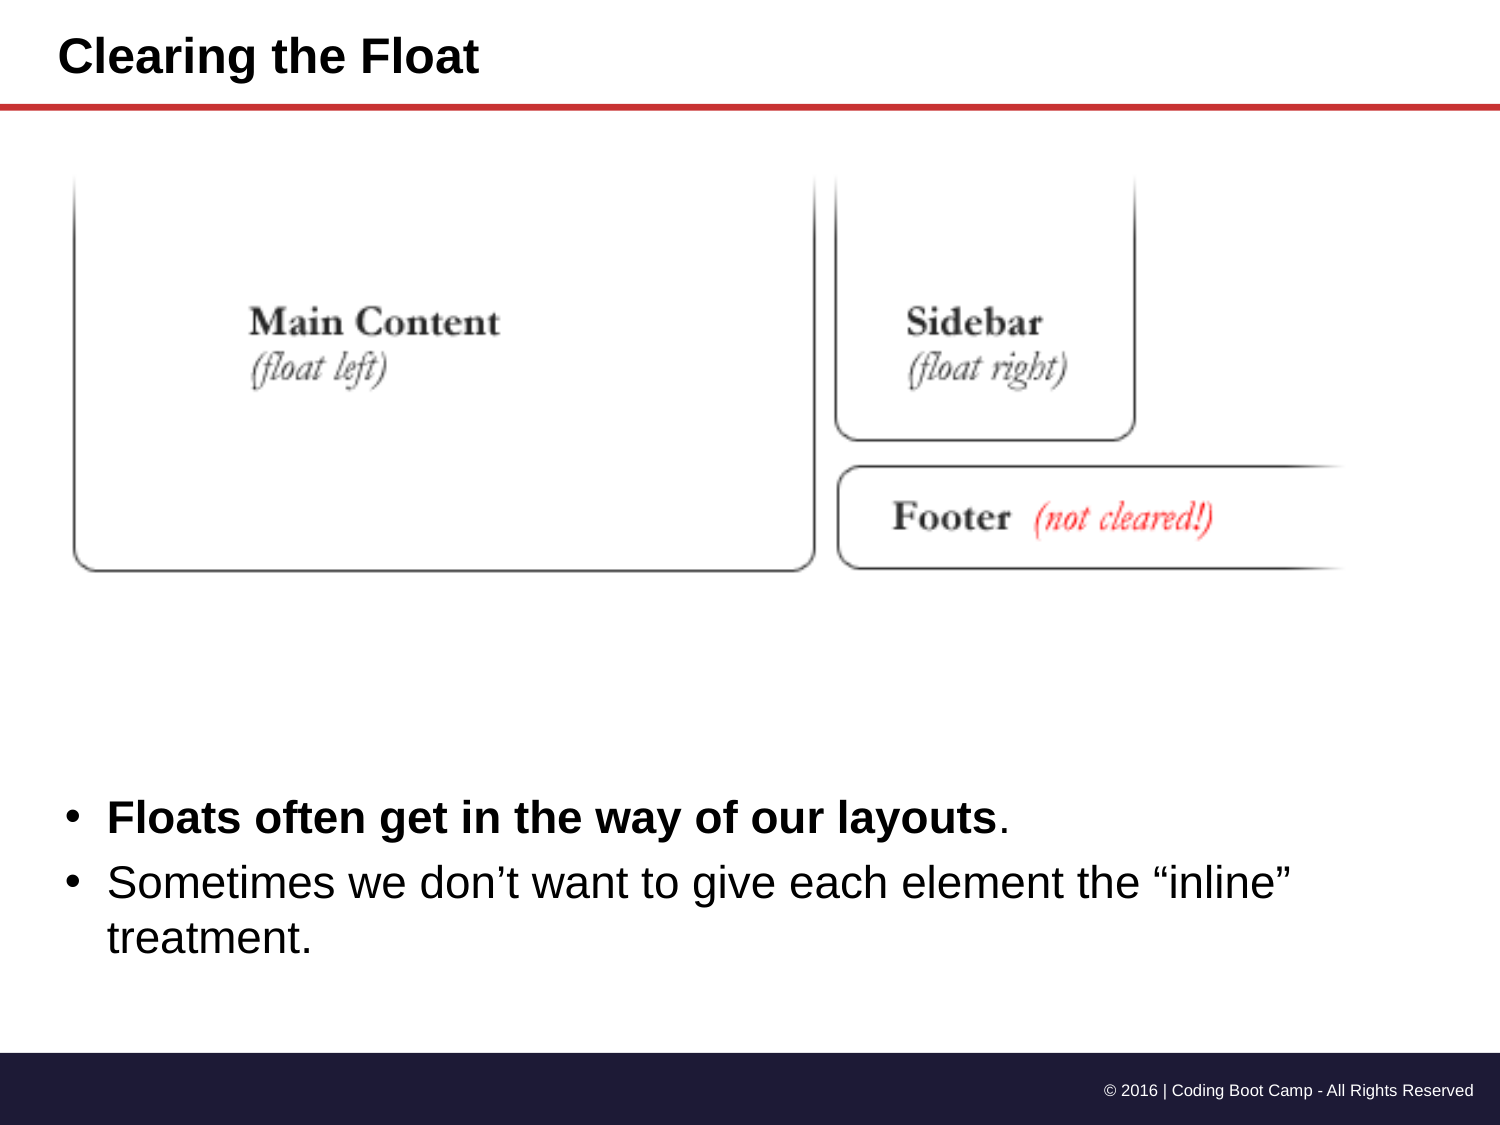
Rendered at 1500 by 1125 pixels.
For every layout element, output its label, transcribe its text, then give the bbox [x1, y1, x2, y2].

text_box Floats often get in the way of our layouts. Sometimes we don’t want to give each element the “inline” treatment. [50, 772, 1463, 979]
picture [49, 162, 1471, 626]
text_box Clearing the Float [49, 16, 913, 91]
